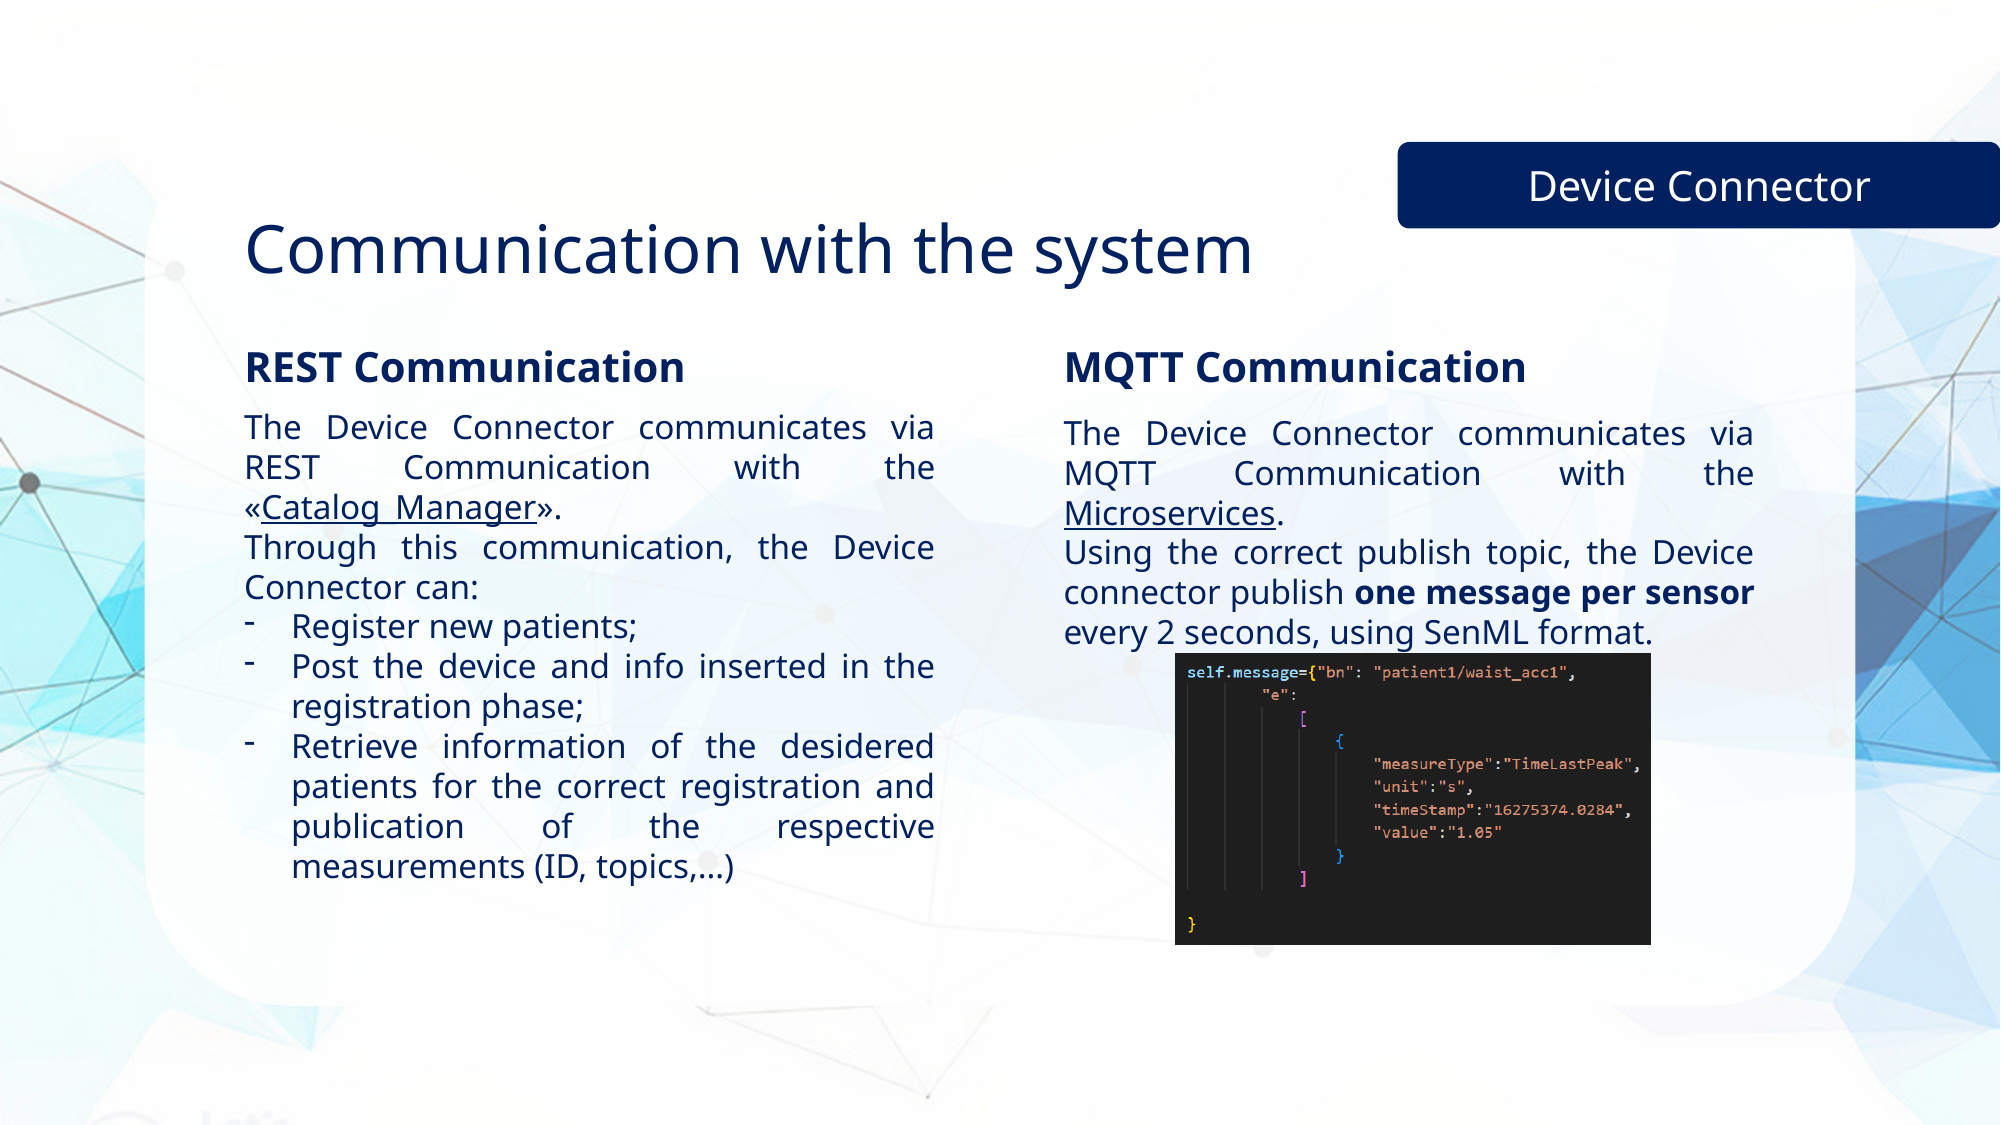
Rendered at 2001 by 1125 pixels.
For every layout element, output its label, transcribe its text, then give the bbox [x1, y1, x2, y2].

text_box REST Communication [229, 333, 881, 398]
text_box Device Connector [1397, 141, 2000, 229]
text_box Communication with the system [229, 208, 1413, 299]
text_box The Device Connector communicates via REST Communication with the «Catalog_Manager». Through this communication, the Device Connector can: Register new patients; Post the device and info inserted in the registration phase; Retrieve information of the desidered patients for the correct registration and publication of the respective measurements (ID, topics,…) [229, 398, 952, 893]
text_box The Device Connector communicates via MQTT Communication with the Microservices. Using the correct publish topic, the Device connector publish one message per sensor every 2 seconds, using SenML format. [1048, 404, 1771, 659]
text_box MQTT Communication [1048, 333, 1700, 398]
picture [0, 0, 2001, 1125]
